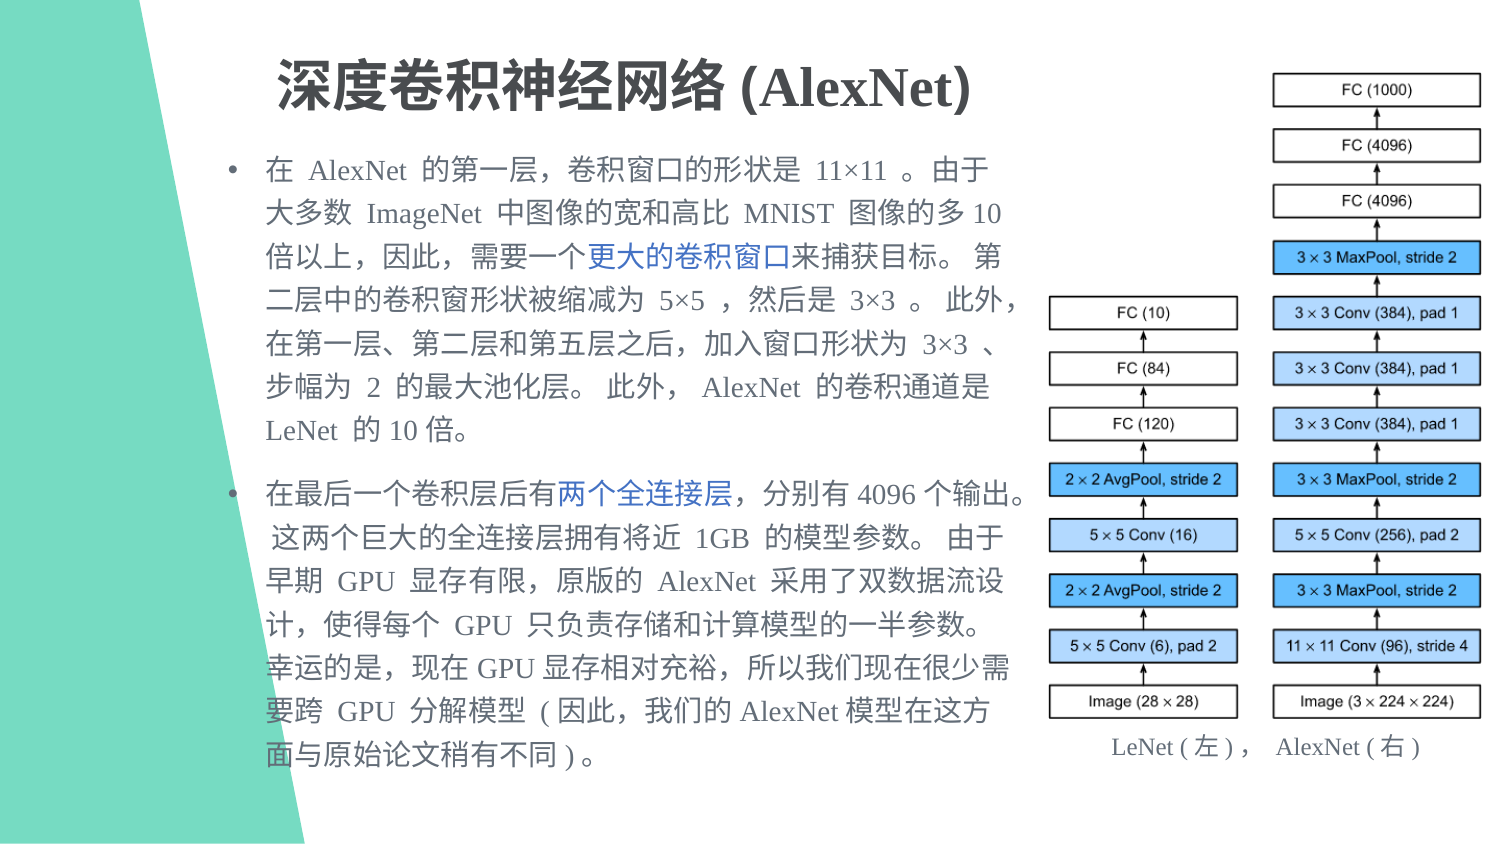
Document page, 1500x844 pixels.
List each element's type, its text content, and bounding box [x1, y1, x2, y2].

text_box 深度卷积神经网络(AlexNet) [261, 50, 1069, 123]
picture [1048, 72, 1483, 719]
text_box 在 AlexNet 的第一层，卷积窗口的形状是 11×11 。由于大多数 ImageNet 中图像的宽和高比 MNIST 图像的多10倍以上，因此，需要一个更大的卷积窗口来捕获目标。 第二层中的卷积窗形状被缩减为 5×5 ，然后是 3×3 。 此外，在第一层、第二层和第五层之后，加入窗口形状为 3×3 、步幅为 2 的最大池化层。 此外，AlexNet 的卷积通道是 LeNet 的10倍。 在最后一个卷积层后有两个全连接层，分别有4096个输出。 这两个巨大的全连接层拥有将近 1GB 的模型参数。 由于早期 GPU 显存有限，原版的 AlexNet 采用了双数据流设计，使得每个 GPU 只负责存储和计算模型的一半参数。 幸运的是，现在GPU显存相对充裕，所以我们现在很少需要跨 GPU 分解模型 (因此，我们的AlexNet模型在这方面与原始论文稍有不同)。 [213, 135, 1028, 781]
text_box [0, 0, 305, 844]
text_box LeNet (左)， AlexNet (右) [1096, 723, 1435, 768]
